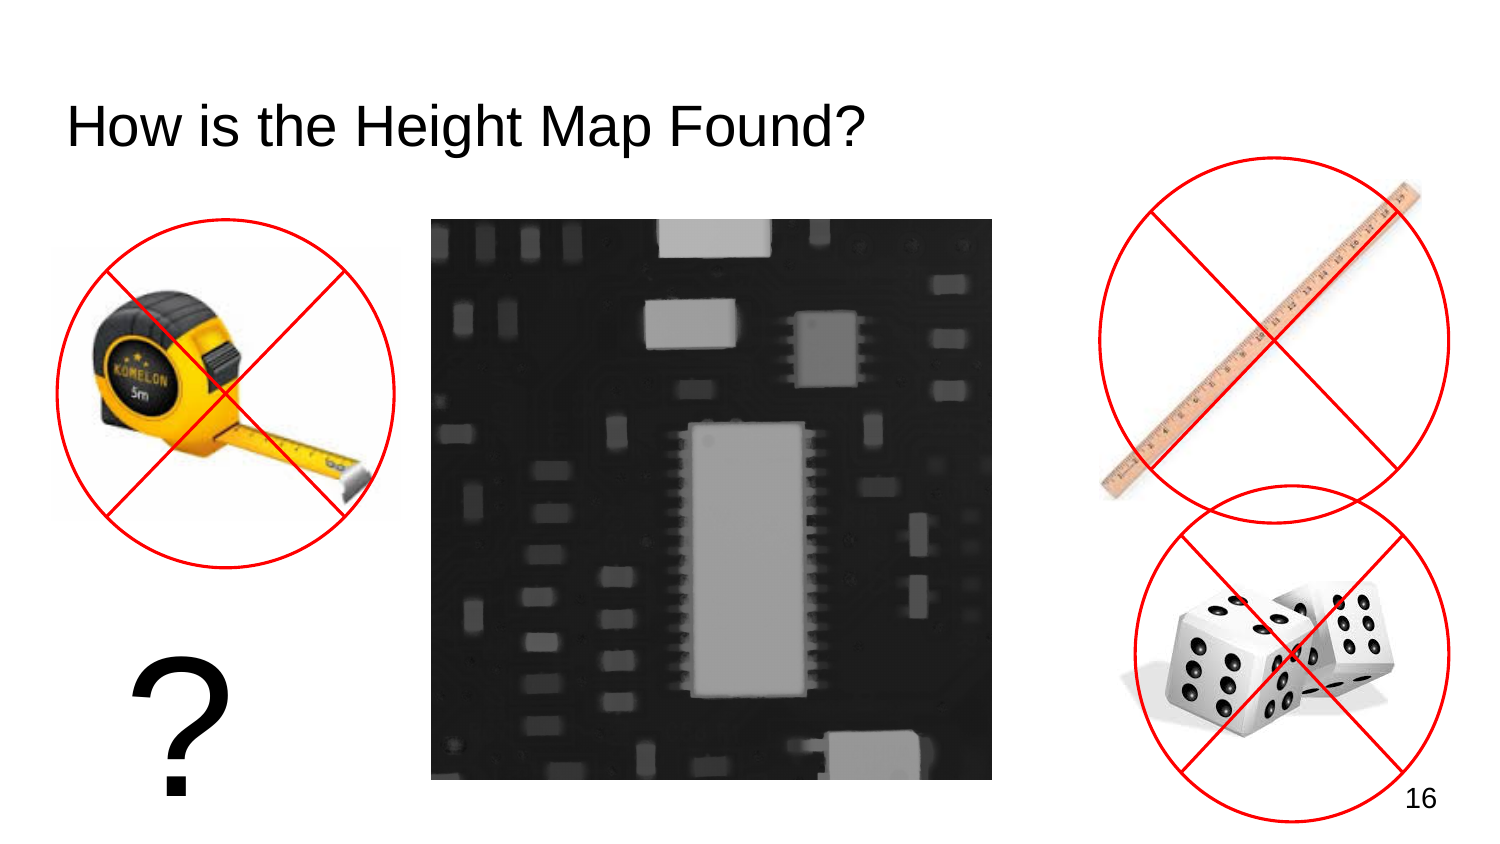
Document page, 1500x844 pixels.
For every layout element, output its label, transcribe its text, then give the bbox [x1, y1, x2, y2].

text_box [120, 530, 331, 568]
picture [1117, 580, 1432, 739]
title How is the Height Map Found? [51, 72, 1449, 167]
text_box [1161, 747, 1423, 822]
slide_number ‹#› [1389, 764, 1480, 830]
text_box [1196, 157, 1352, 177]
text_box [138, 219, 313, 245]
picture [1098, 179, 1422, 502]
picture [430, 219, 992, 781]
text_box ? [109, 581, 288, 805]
text_box [1427, 252, 1449, 429]
text_box [1151, 511, 1449, 723]
picture [50, 246, 401, 521]
